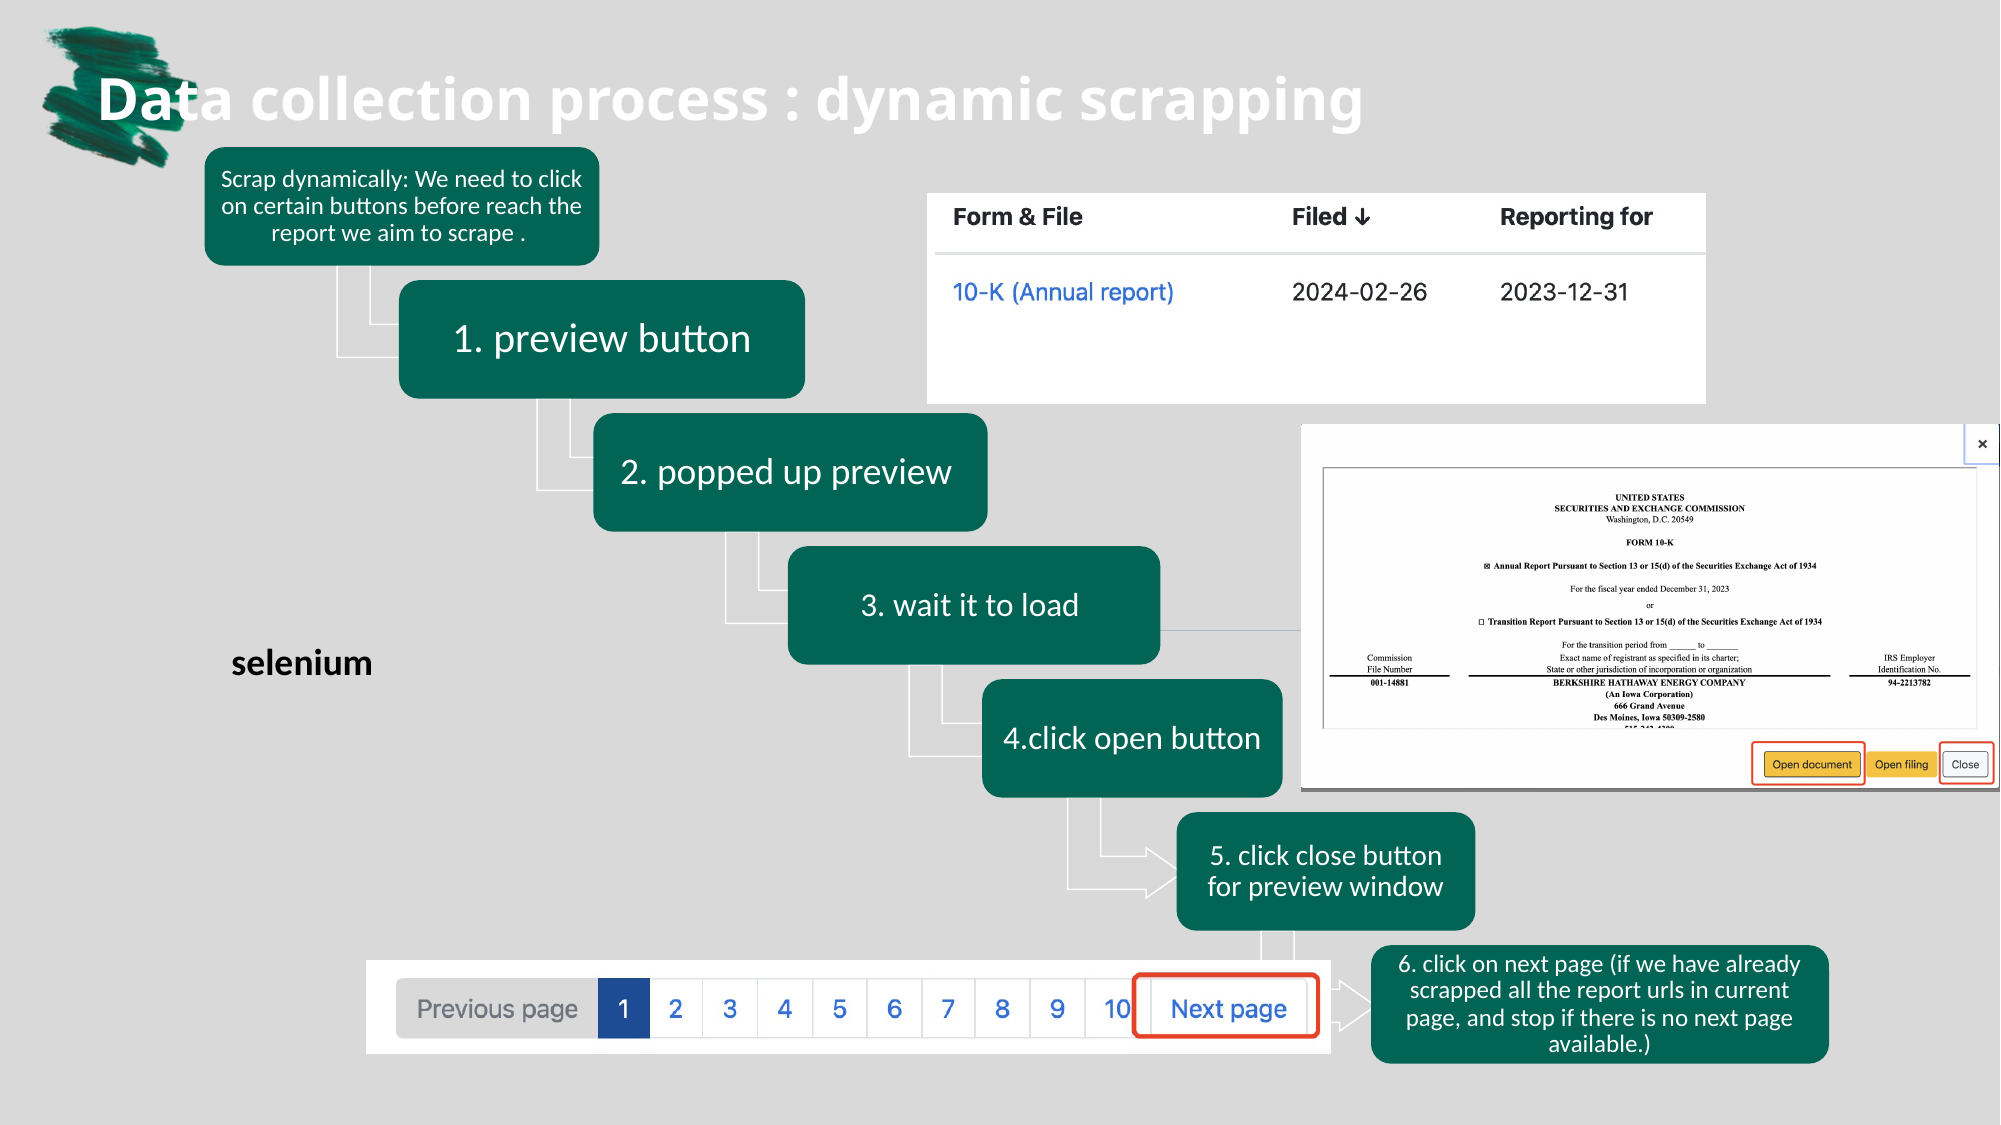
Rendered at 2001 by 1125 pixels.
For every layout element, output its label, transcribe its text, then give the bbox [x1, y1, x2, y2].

picture [1301, 424, 2000, 792]
picture [365, 960, 1332, 1054]
text_box Data collection process : dynamic scrapping [203, 54, 1616, 140]
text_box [204, 146, 1830, 1064]
picture [42, 25, 199, 170]
picture [926, 193, 1706, 404]
